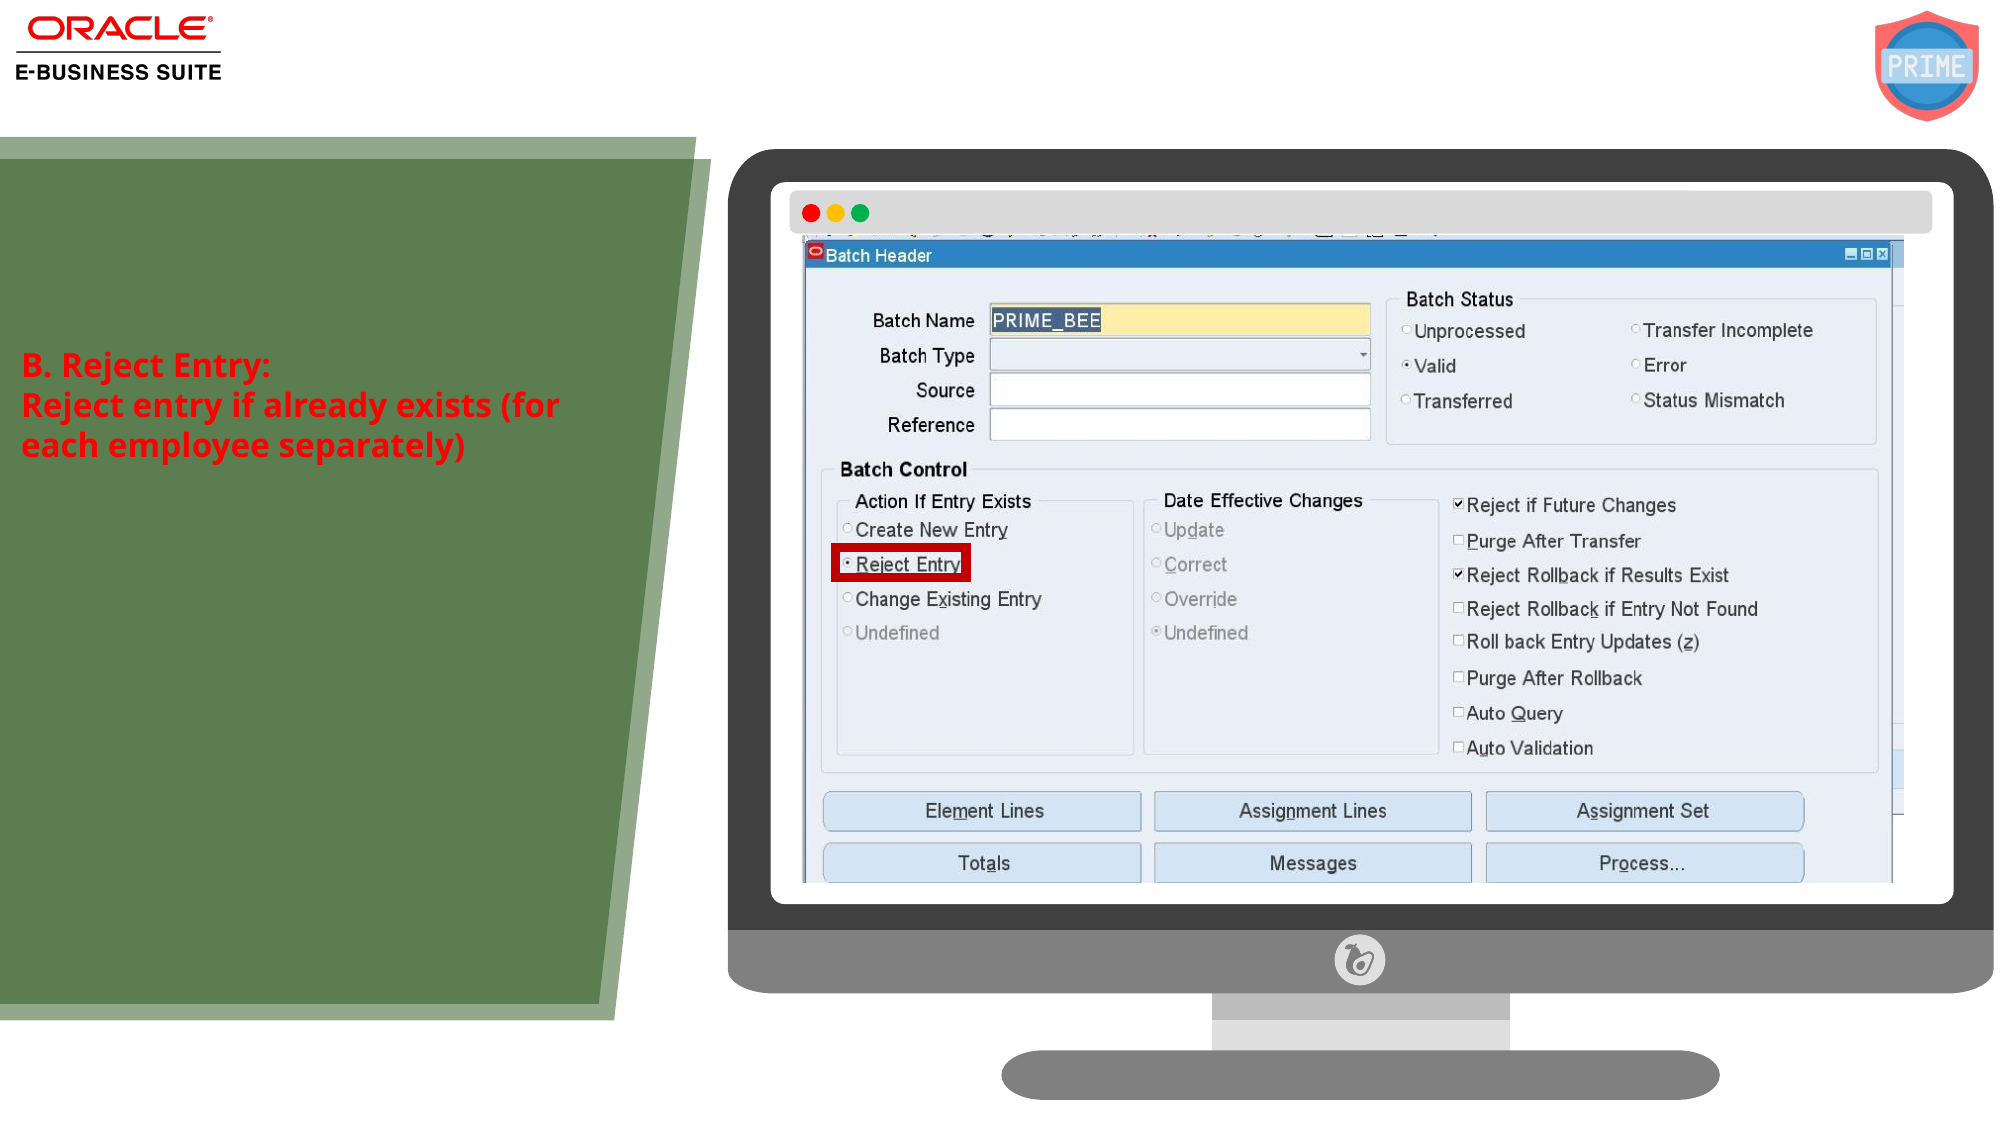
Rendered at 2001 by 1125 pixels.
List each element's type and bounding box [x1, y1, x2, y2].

text_box [0, 136, 712, 1021]
text_box [727, 148, 1995, 1101]
picture [1868, 7, 1986, 125]
picture [16, 15, 222, 81]
picture [801, 235, 1905, 886]
